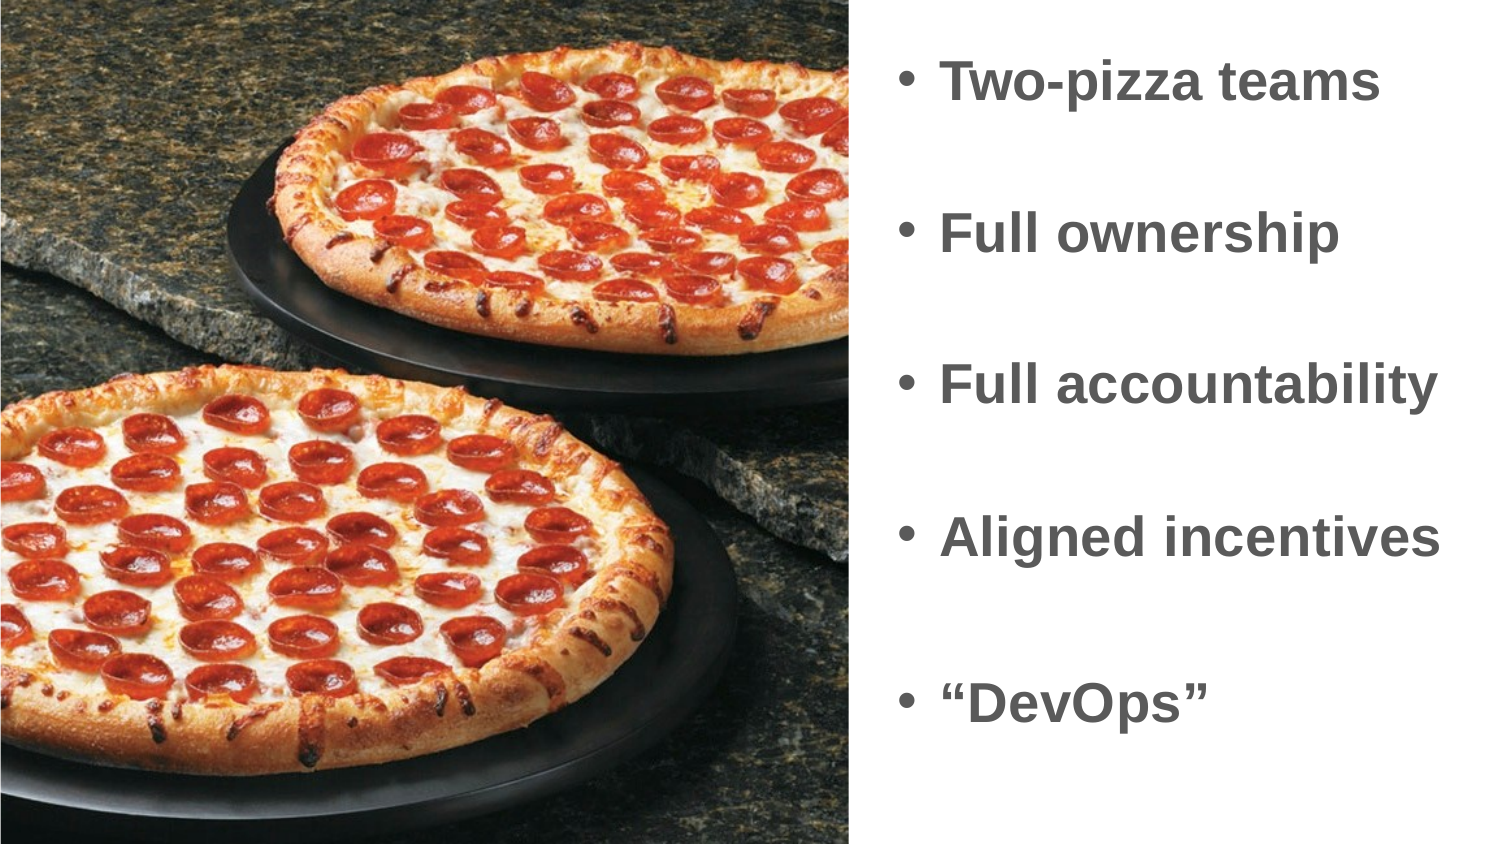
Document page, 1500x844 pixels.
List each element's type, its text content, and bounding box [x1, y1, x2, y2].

text_box [0, 0, 849, 844]
text_box Two-pizza teams Full ownership Full accountability Aligned incentives “DevOps” [895, 44, 1447, 734]
